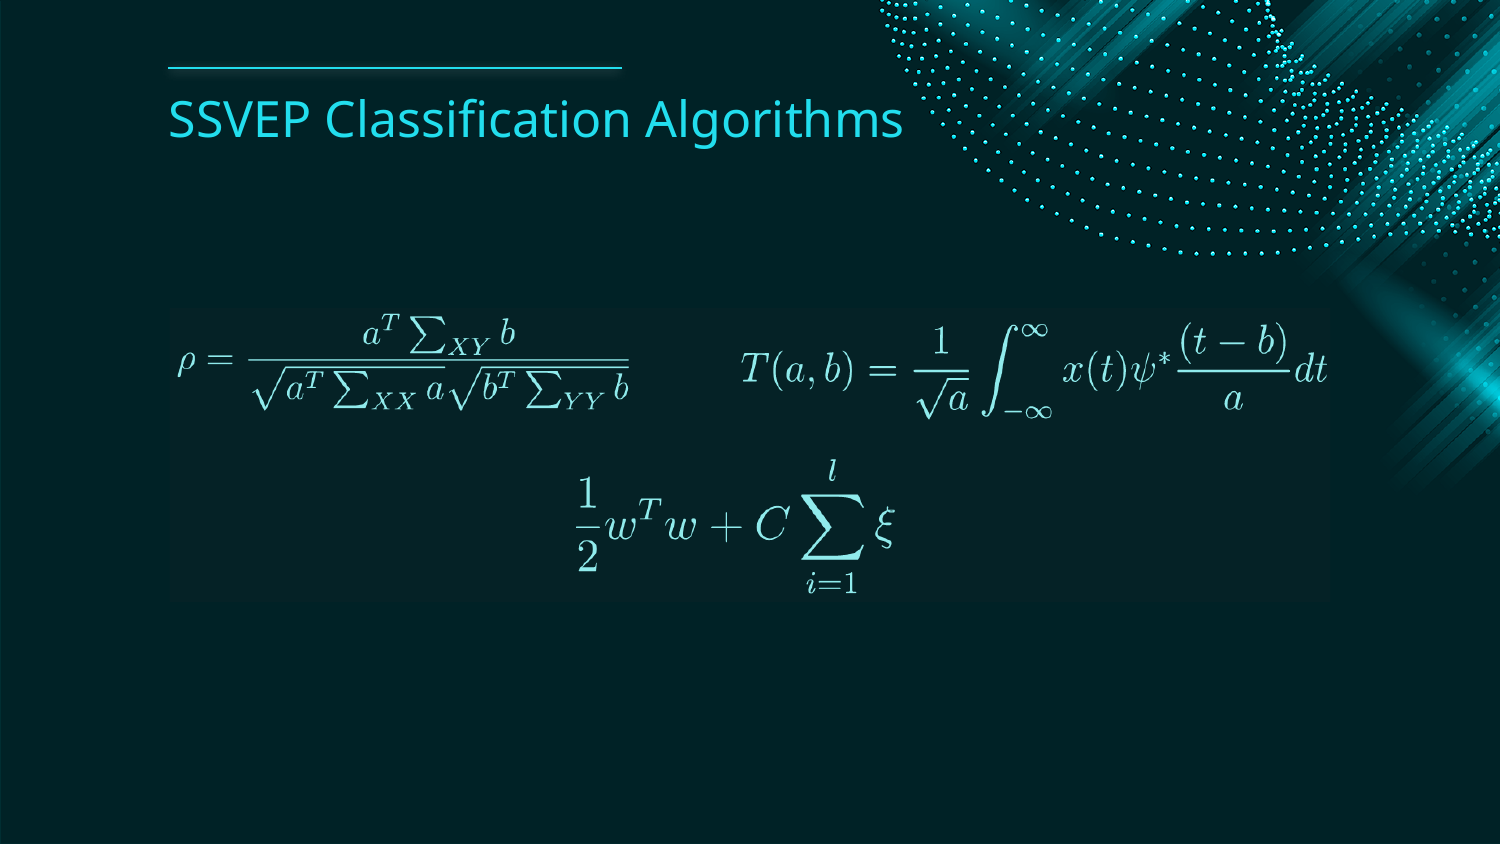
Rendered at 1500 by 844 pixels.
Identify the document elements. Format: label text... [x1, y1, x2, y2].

title SSVEP Classification Algorithms [153, 72, 926, 228]
picture [0, 0, 1500, 844]
